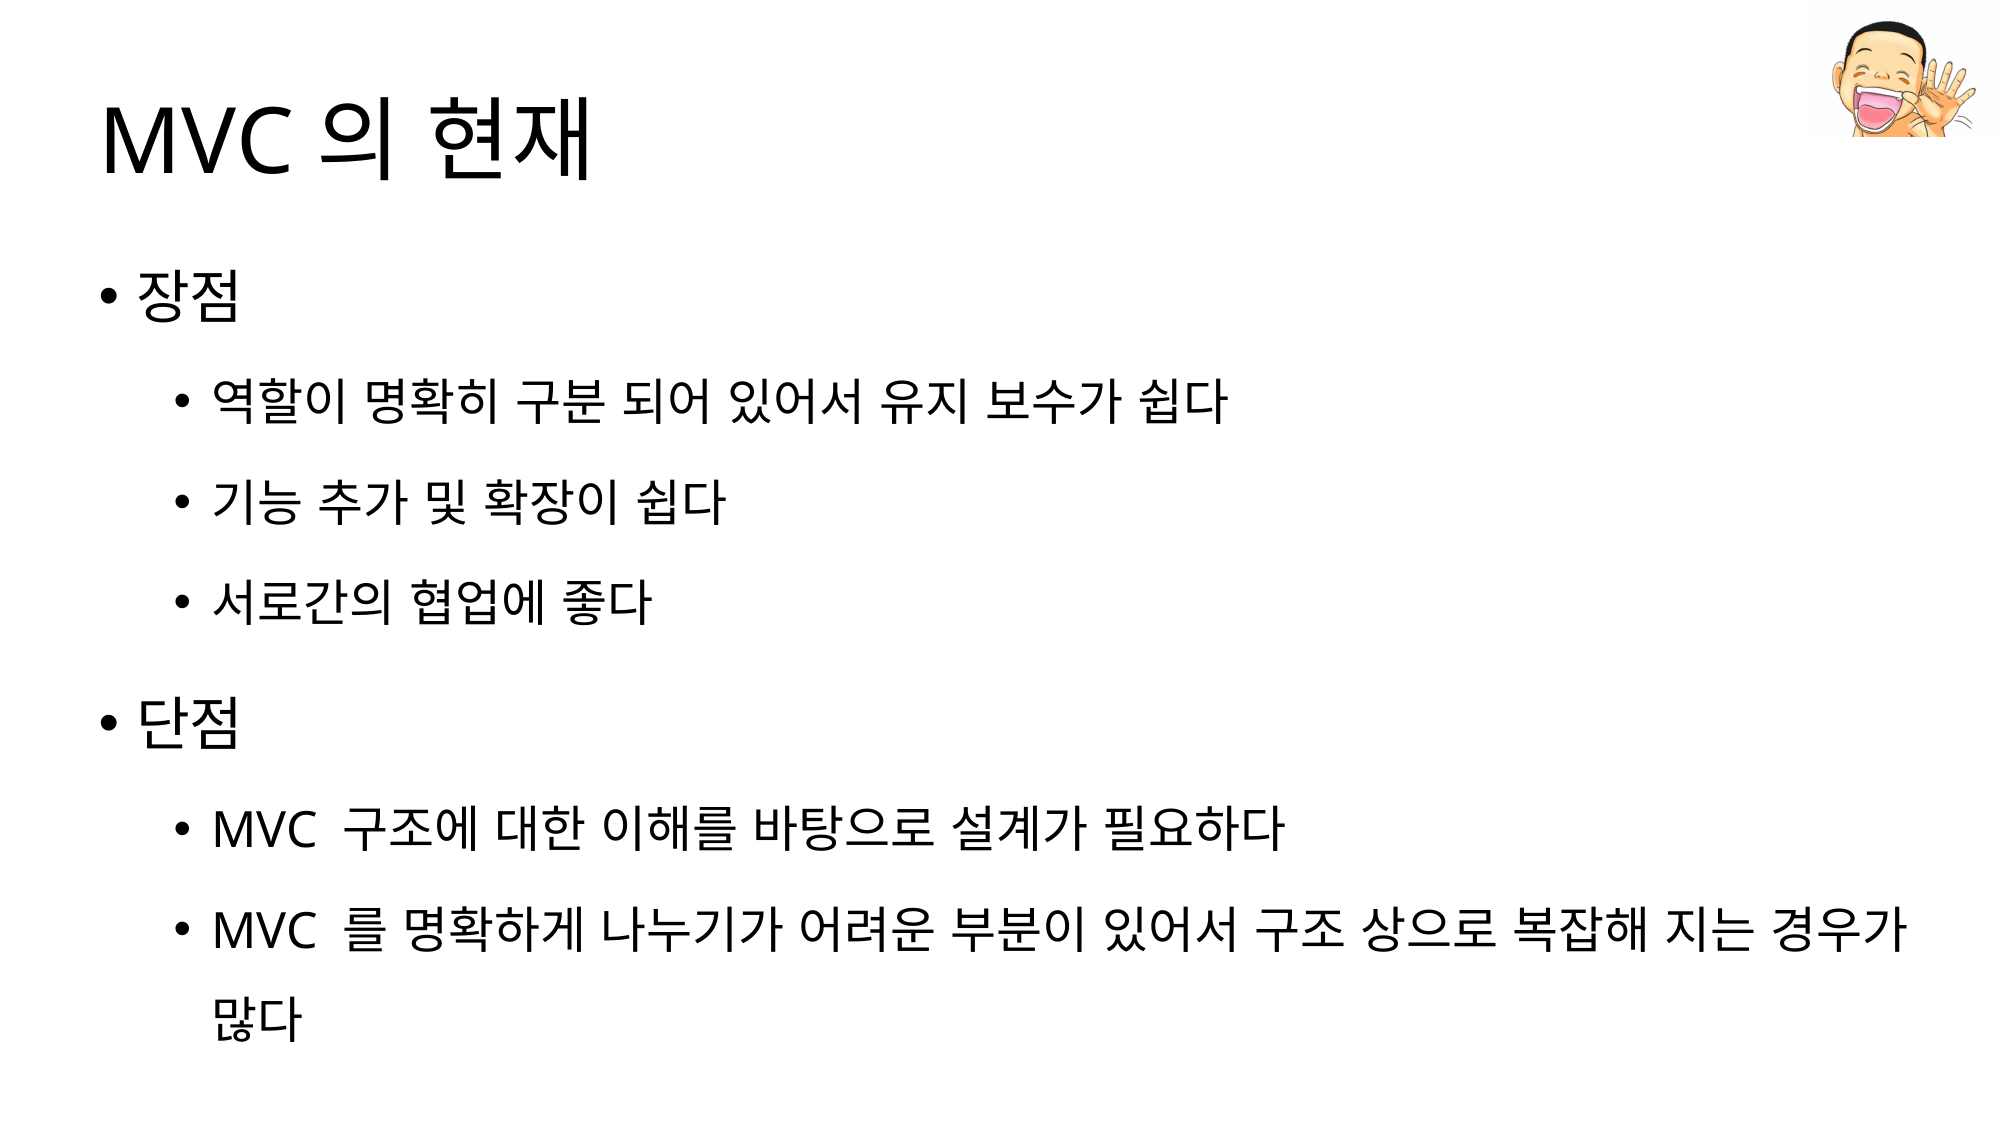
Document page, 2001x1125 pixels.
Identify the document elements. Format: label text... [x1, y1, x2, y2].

picture [1931, 0, 2000, 137]
list 장점 역할이 명확히 구분 되어 있어서 유지 보수가 쉽다 기능 추가 및 확장이 쉽다 서로간의 협업에 좋다 단점 MVC 구조에 대한 이해를 바탕으로 설계가 필요하다 MVC 를 명확하게 나누기가 어려운 부분이 있어서 구조 상으로 복잡해 지는 경우가 많다 [83, 217, 1931, 1125]
title MVC의 현재 [83, 0, 1931, 217]
